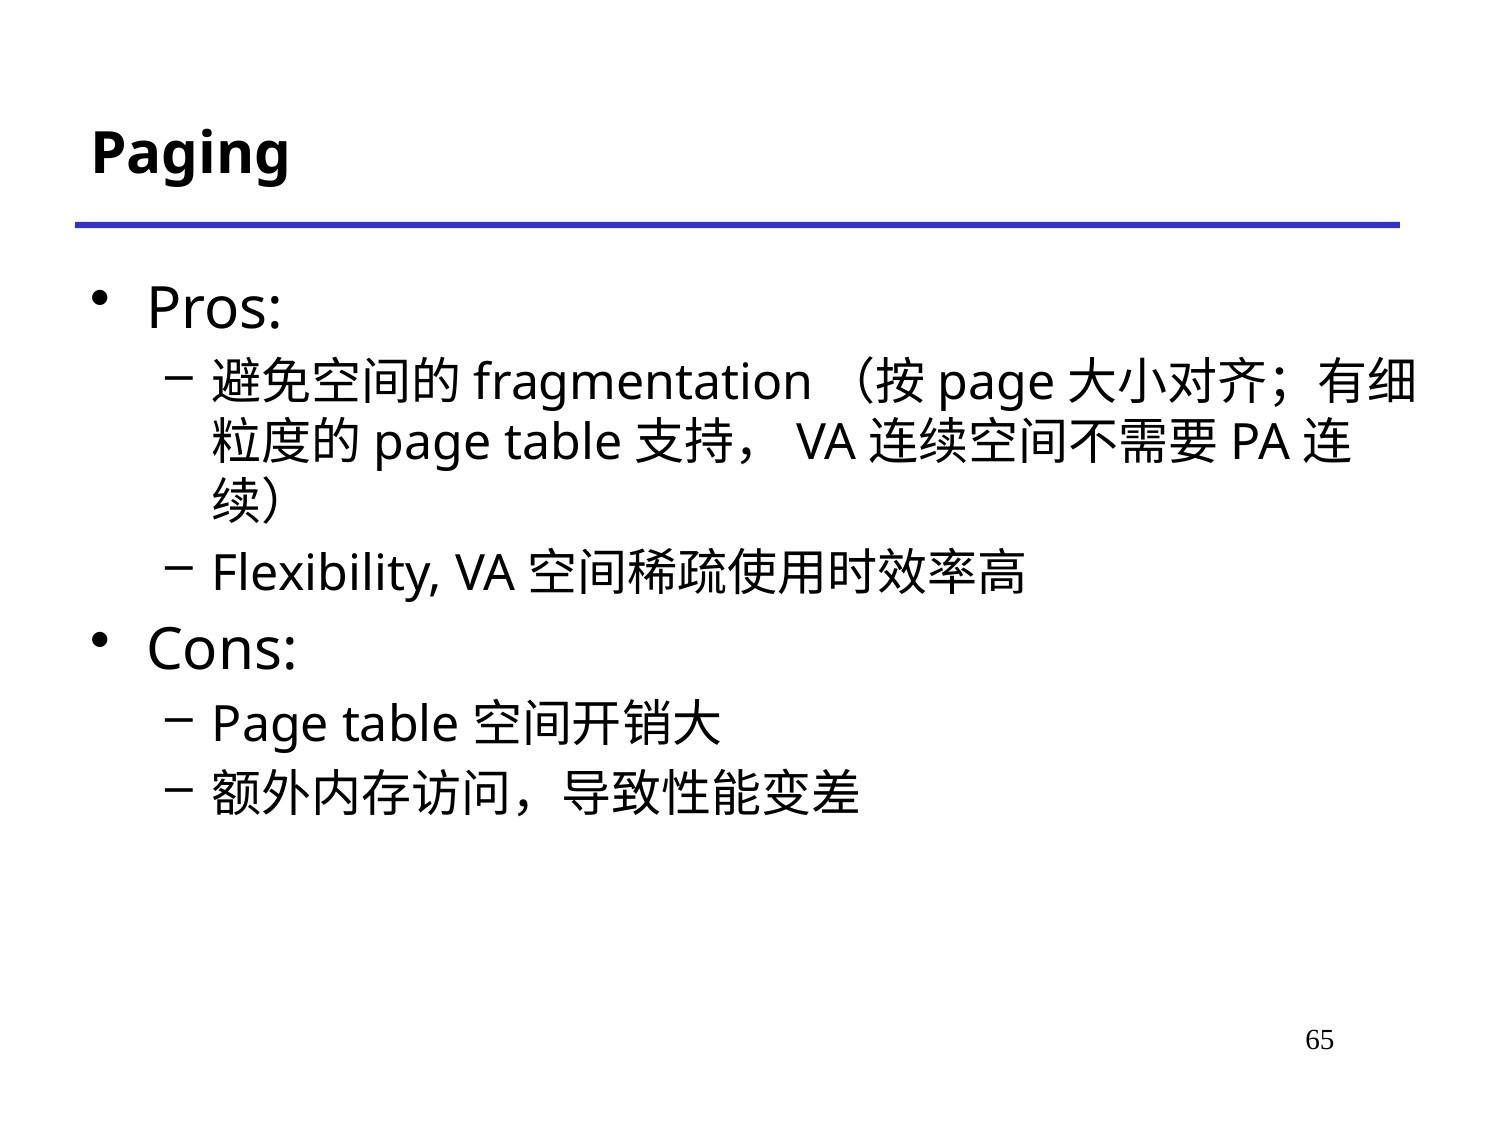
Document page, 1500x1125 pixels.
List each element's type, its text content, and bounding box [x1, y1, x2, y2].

title Paging [75, 75, 1400, 225]
list Pros: 避免空间的fragmentation（按page大小对齐；有细粒度的page table支持，VA连续空间不需要PA连续） Flexibility, VA空间稀疏使用时效率高 Cons: Page table空间开销大 额外内存访问，导致性能变差 [75, 262, 1438, 988]
slide_number 69 [1137, 1012, 1351, 1088]
